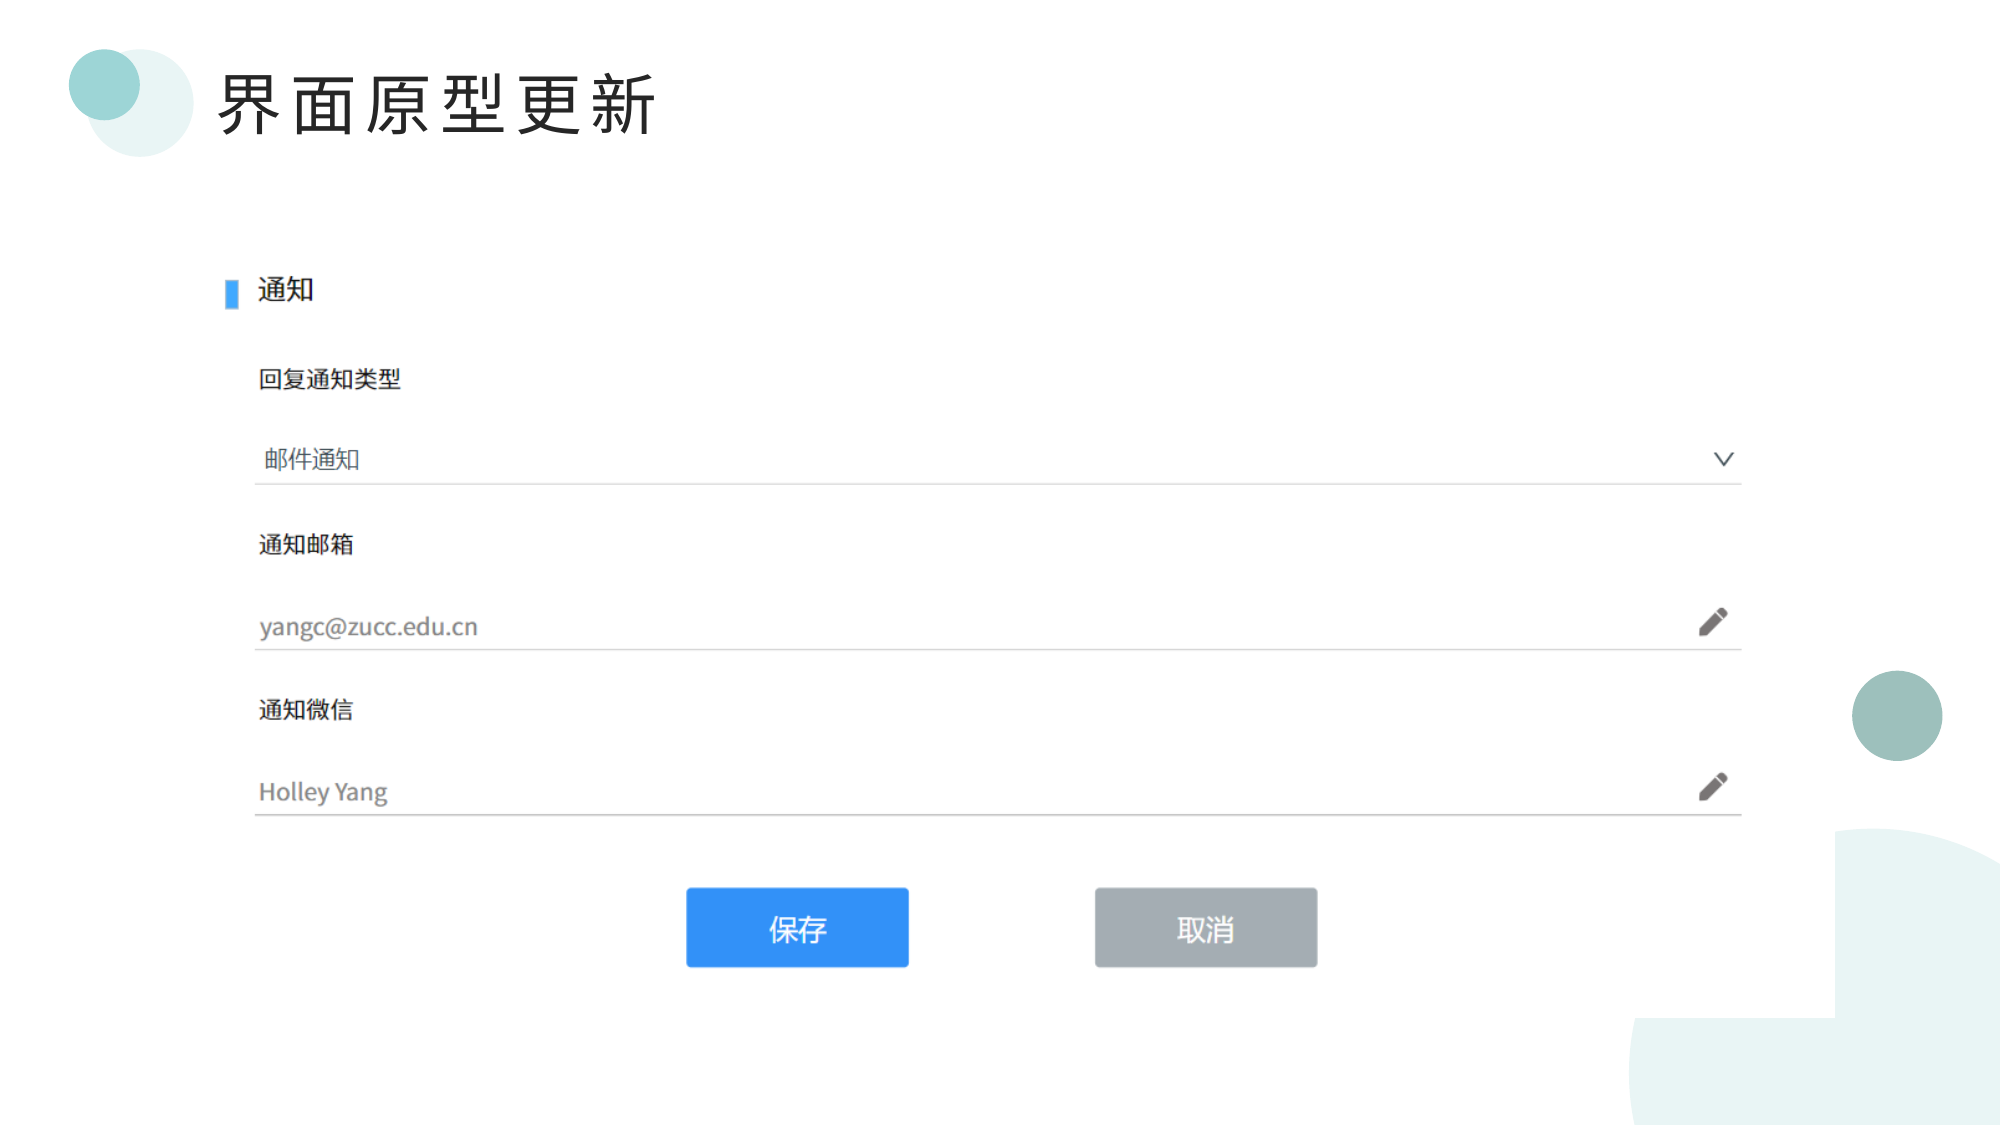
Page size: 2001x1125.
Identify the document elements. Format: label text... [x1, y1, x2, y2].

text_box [1577, 670, 2000, 1125]
text_box 界面原型更新 [200, 55, 728, 150]
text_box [68, 49, 194, 157]
picture [163, 193, 1835, 1018]
